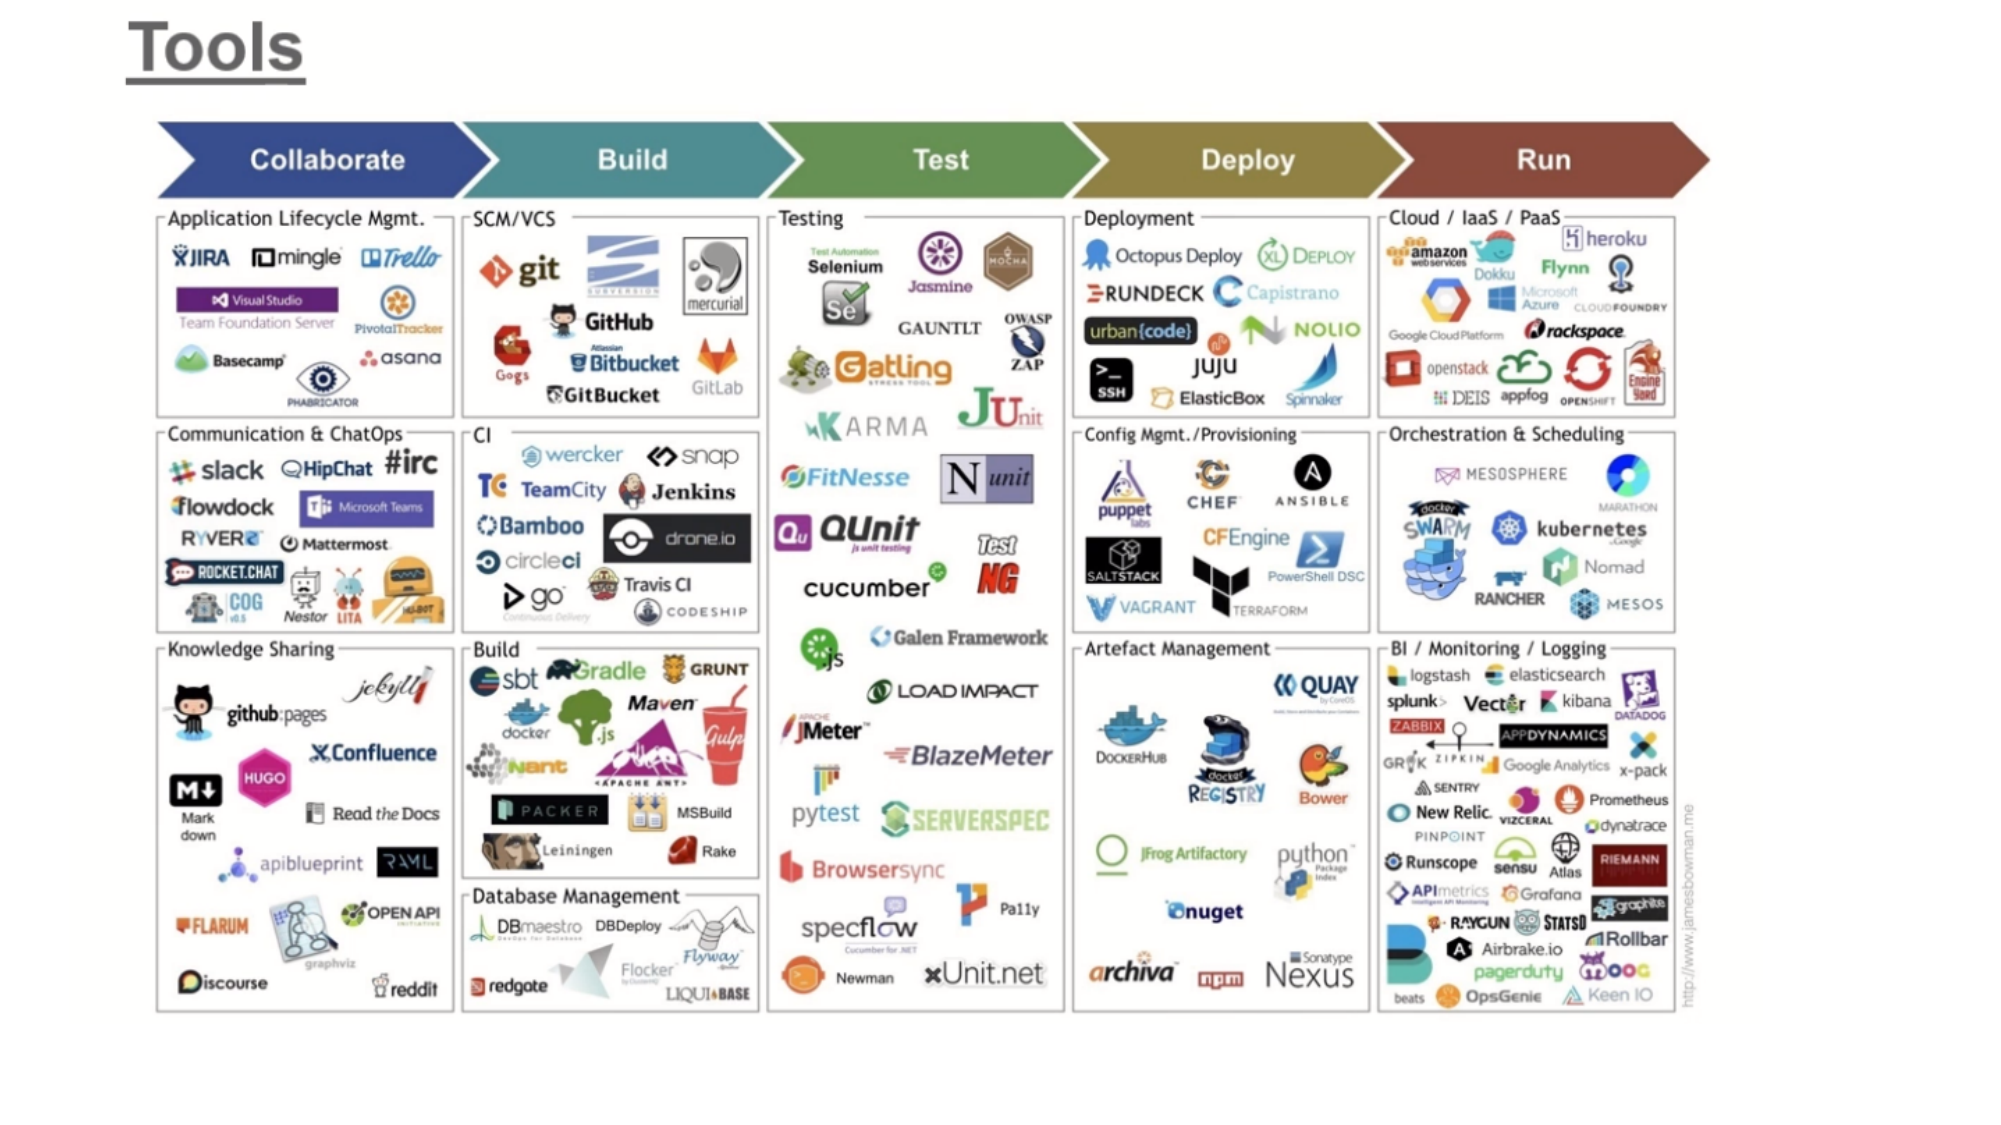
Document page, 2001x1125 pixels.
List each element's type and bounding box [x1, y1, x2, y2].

picture [69, 0, 1763, 1024]
